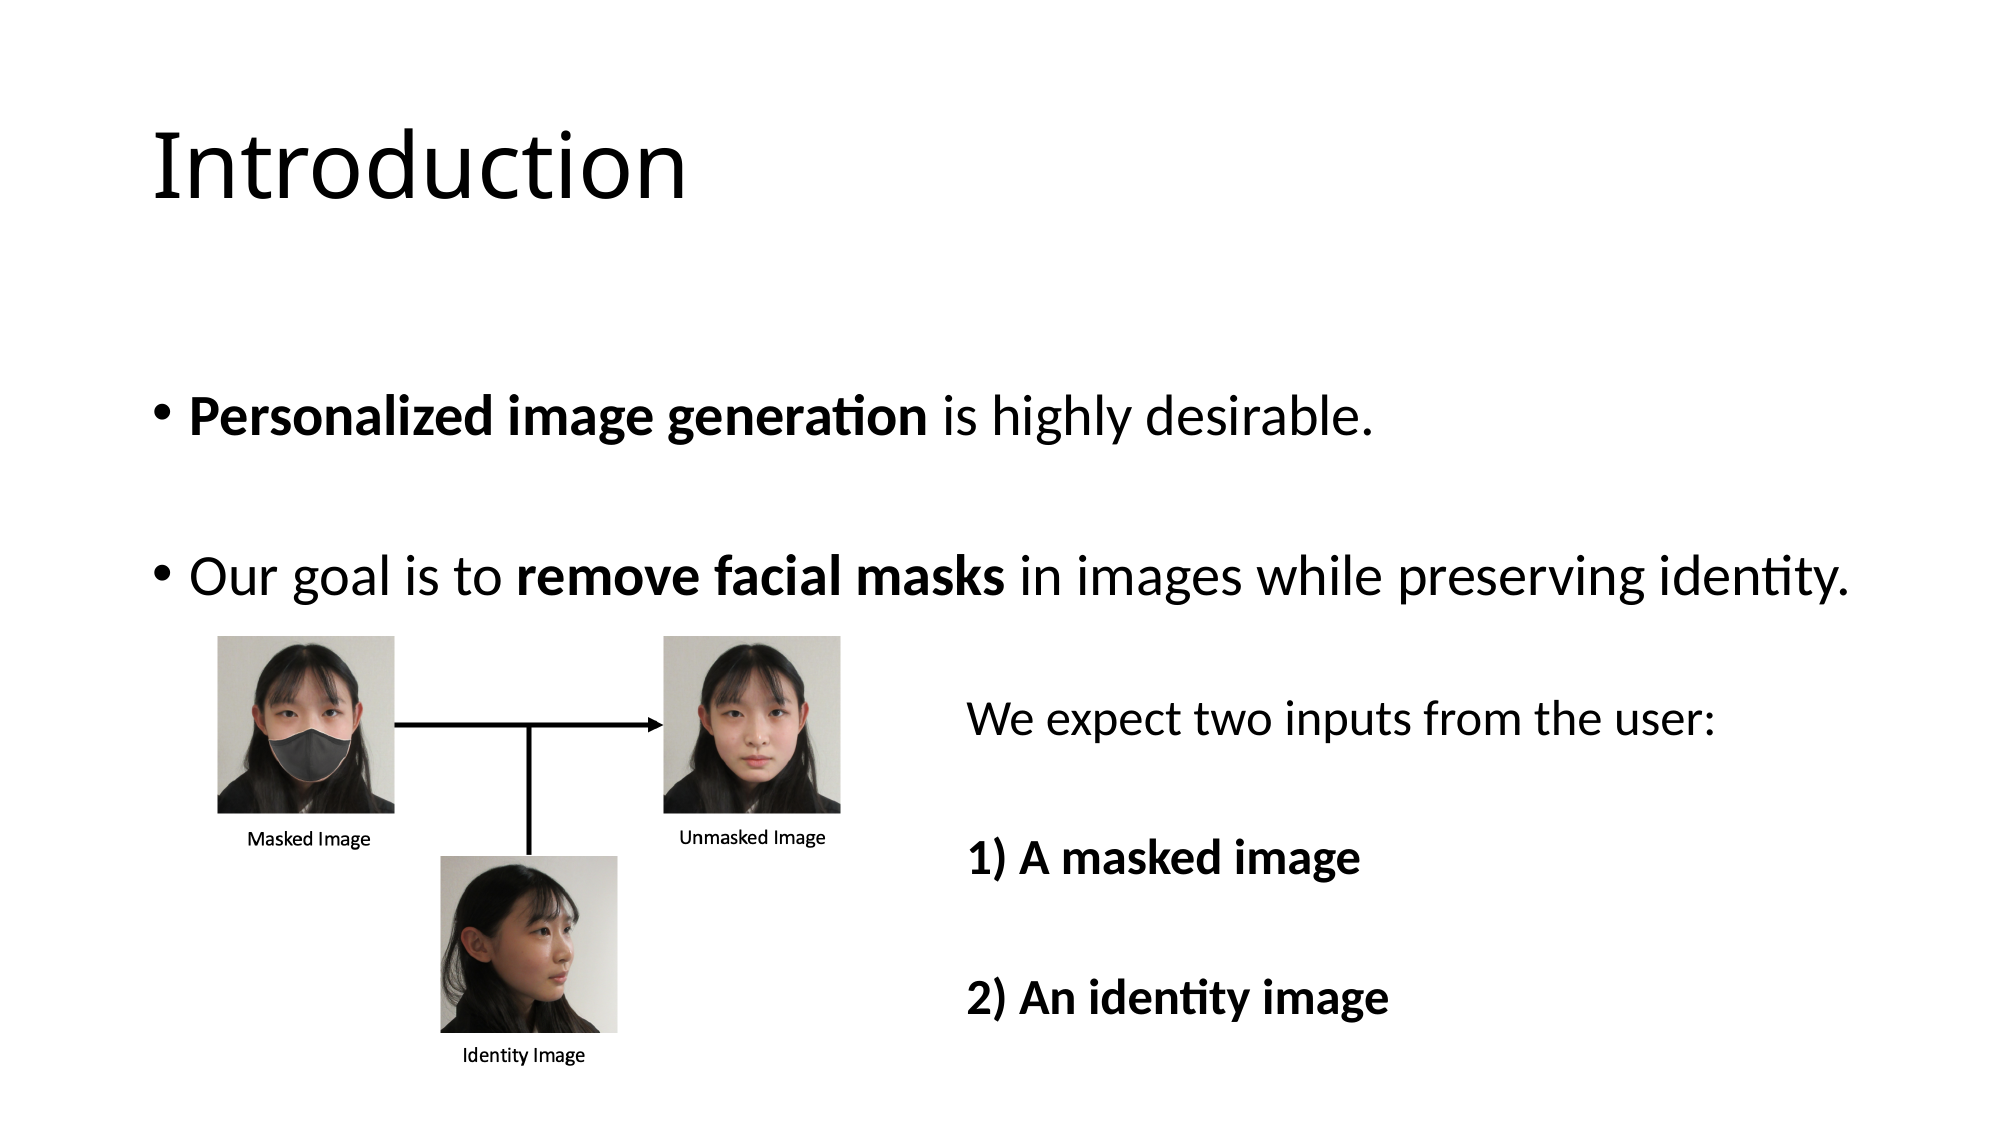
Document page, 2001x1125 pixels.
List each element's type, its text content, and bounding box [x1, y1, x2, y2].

title Introduction [137, 59, 1863, 278]
text_box We expect two inputs from the user: 1) A masked image 2) An identity image [951, 616, 2000, 1036]
list Personalized image generation is highly desirable. Our goal is to remove facial masks in images while preserving identity. [137, 299, 1905, 1014]
picture [189, 616, 856, 1081]
